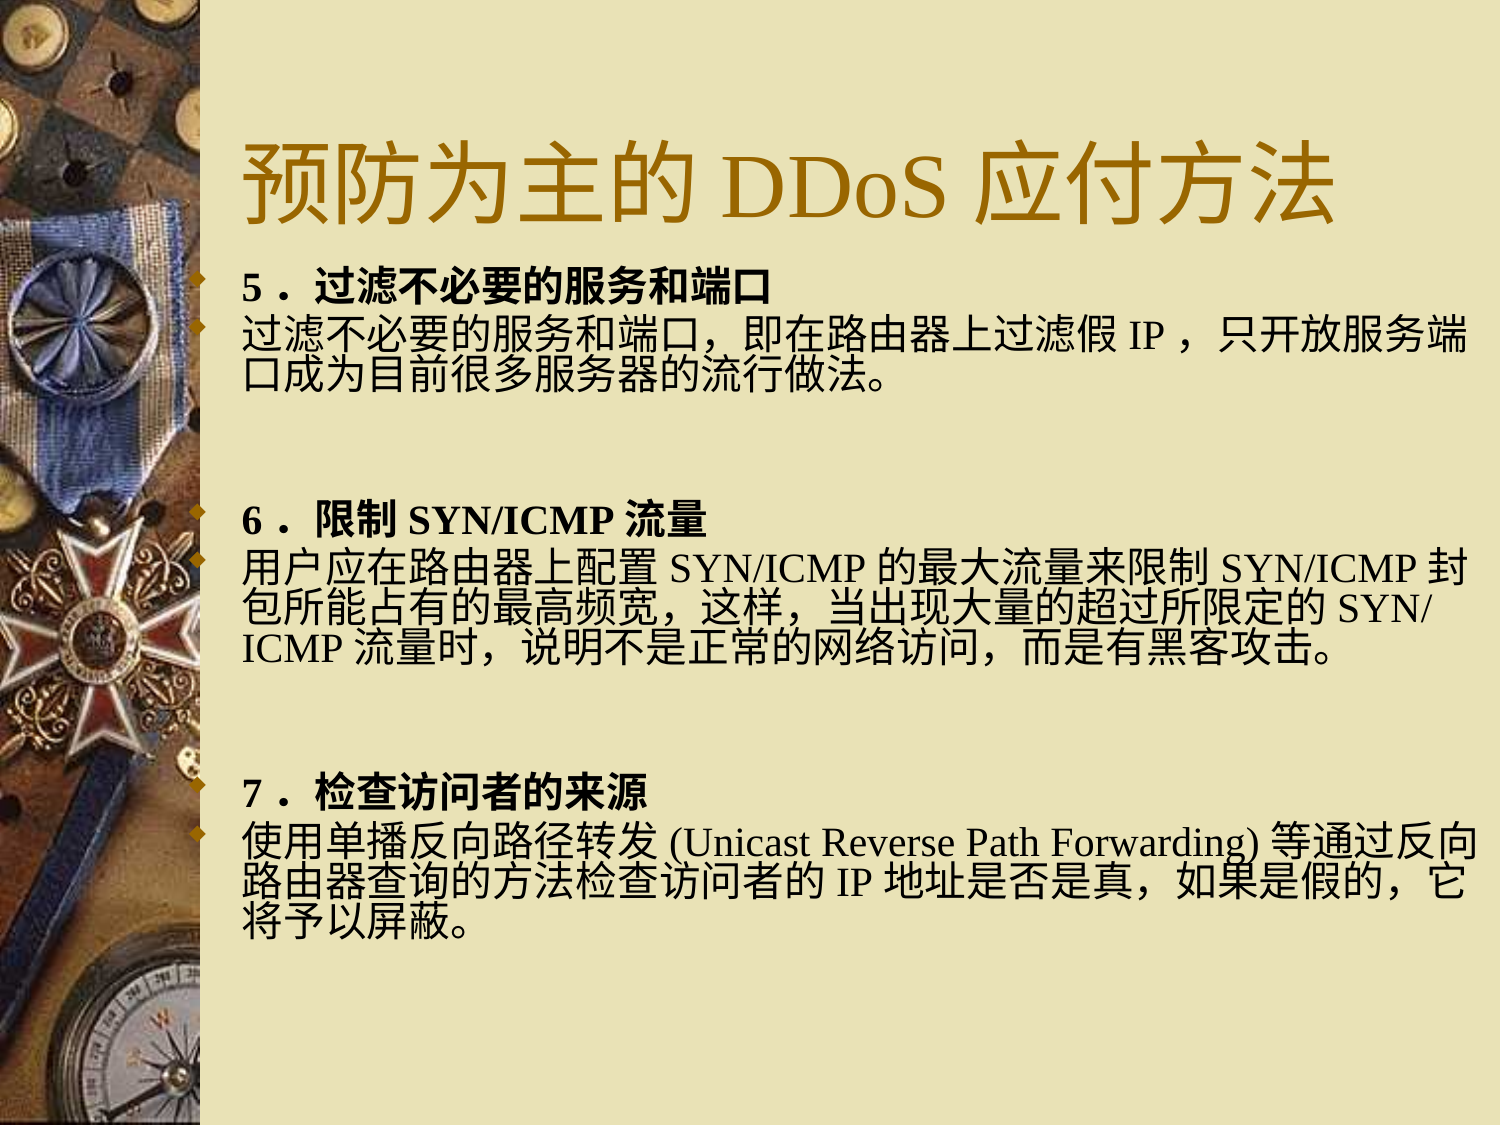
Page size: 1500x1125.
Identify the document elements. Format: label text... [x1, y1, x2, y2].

title 预防为主的DDoS应付方法 [225, 87, 1463, 261]
picture [0, 0, 200, 1125]
list 5．过滤不必要的服务和端口 过滤不必要的服务和端口，即在路由器上过滤假IP，只开放服务端口成为目前很多服务器的流行做法。 6．限制SYN/ICMP流量 用户应在路由器上配置SYN/ICMP的最大流量来限制SYN/ICMP封包所能占有的最高频宽，这样，当出现大量的超过所限定的SYN/ICMP流量时，说明不是正常的网络访问，而是有黑客攻击。 7．检查访问者的来源 使用单播反向路径转发(Unicast Reverse Path Forwarding)等通过反向路由器查询的方法检查访问者的IP地址是否是真，如果是假的，它将予以屏蔽。 [170, 261, 1499, 1125]
